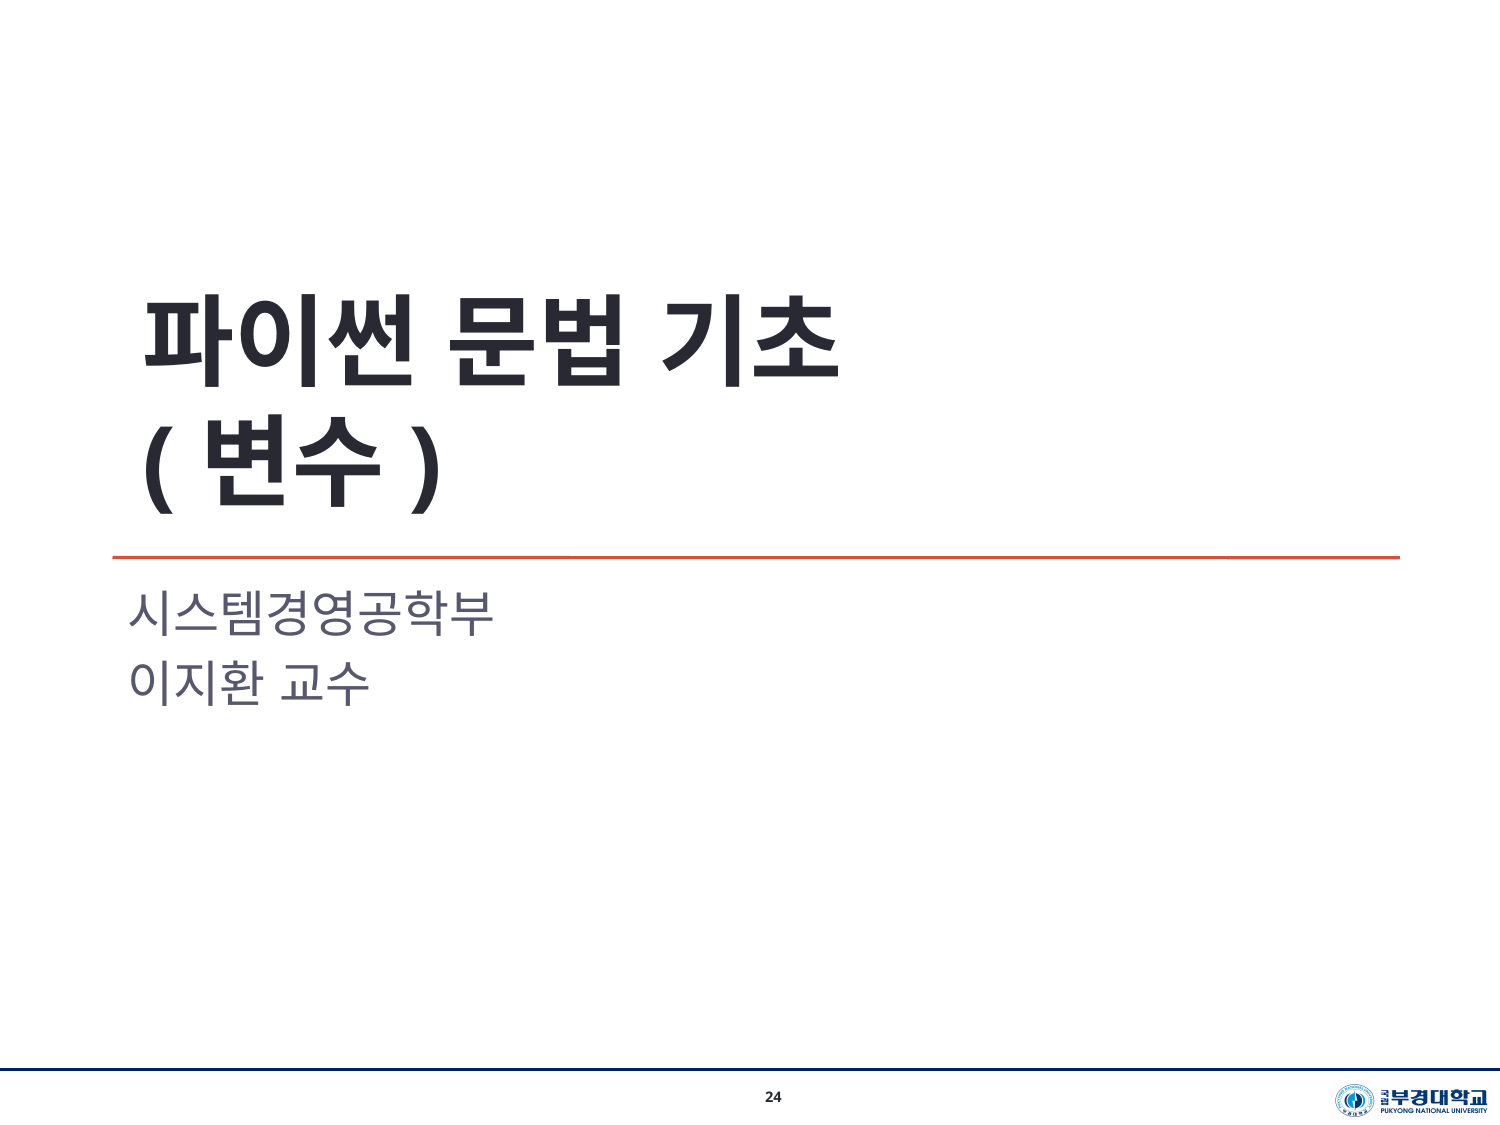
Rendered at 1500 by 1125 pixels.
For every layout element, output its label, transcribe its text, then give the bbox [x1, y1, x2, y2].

subtitle 시스템경영공학부 이지환 교수 [112, 575, 1163, 863]
text_box 파이썬 문법 기초 (변수) [128, 271, 1401, 526]
picture [1330, 1079, 1495, 1121]
